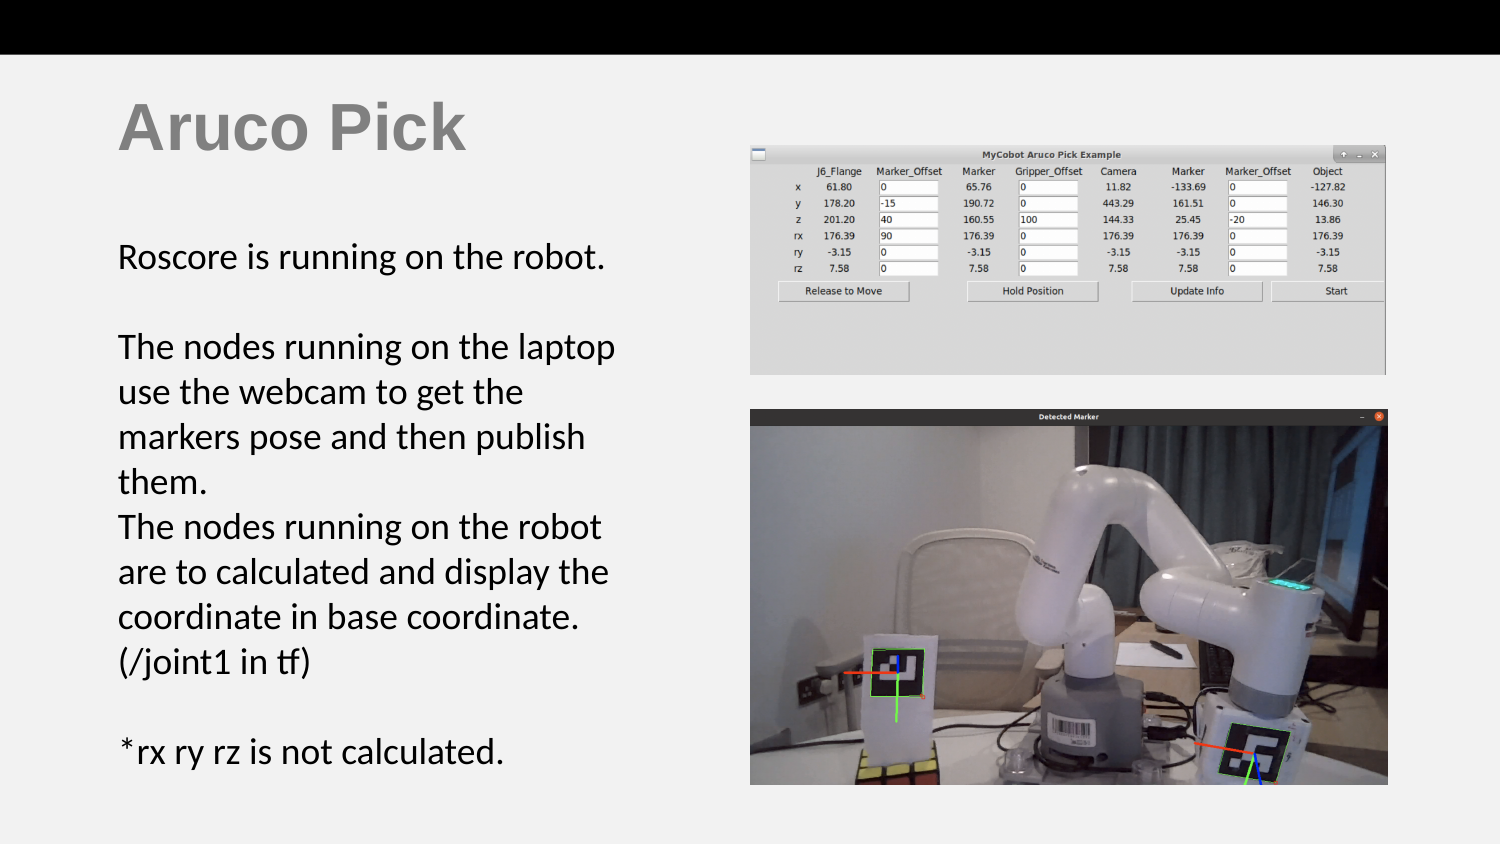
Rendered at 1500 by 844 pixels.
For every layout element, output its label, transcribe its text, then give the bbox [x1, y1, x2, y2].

title Aruco Pick [103, 85, 1397, 197]
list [749, 409, 1388, 785]
text_box Roscore is running on the robot. The nodes running on the laptop use the webcam to get the markers pose and then publish them. The nodes running on the robot are to calculated and display the coordinate in base coordinate. (/joint1 in tf) *rx ry rz is not calculated. [103, 224, 644, 780]
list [749, 145, 1386, 375]
